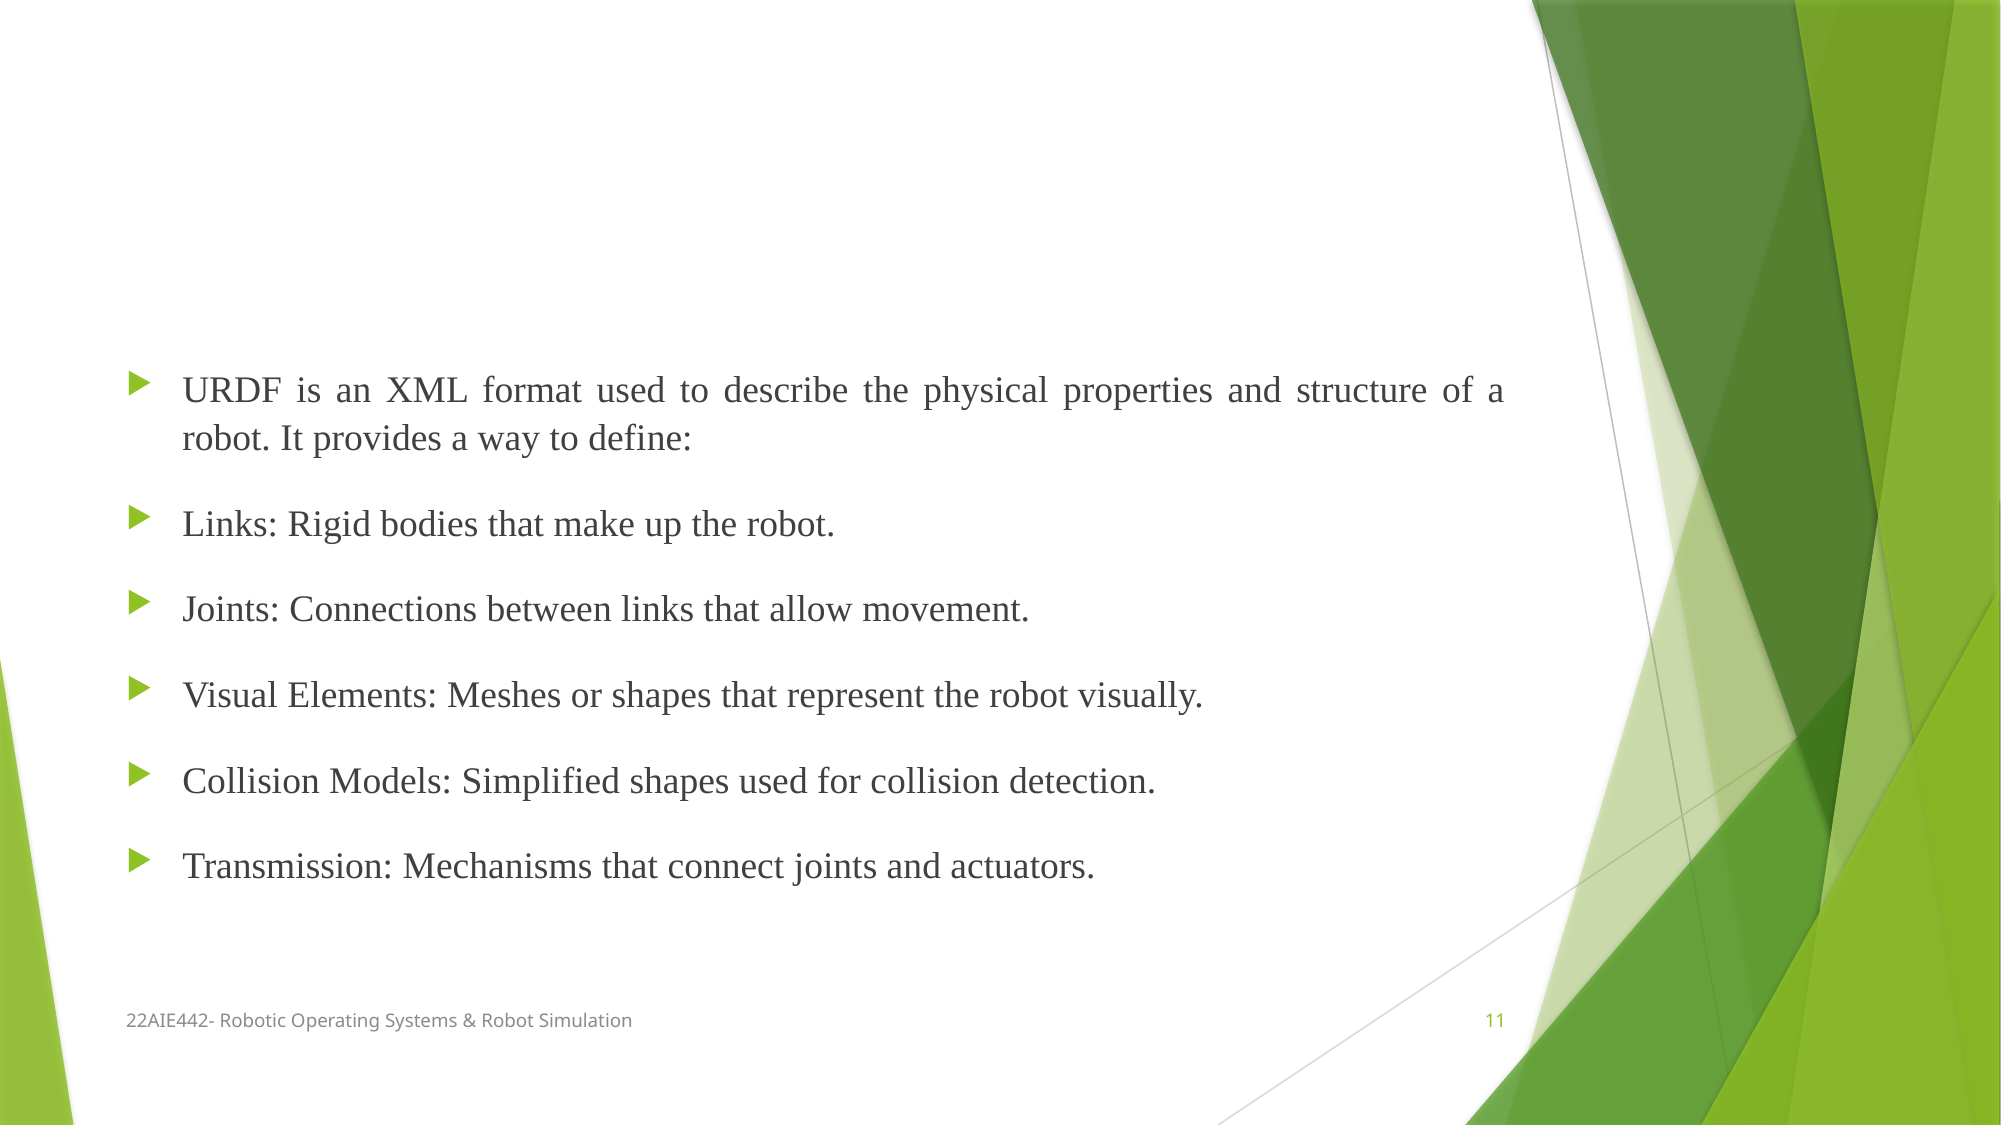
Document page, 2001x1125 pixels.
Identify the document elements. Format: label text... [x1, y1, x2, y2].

footer 22AIE442- Robotic Operating Systems & Robot Simulation [111, 991, 1145, 1051]
slide_number 11 [1409, 991, 1522, 1051]
list URDF is an XML format used to describe the physical properties and structure of a robot. It provides a way to define: Links: Rigid bodies that make up the robot. Joints: Connections between links that allow movement. Visual Elements: Meshes or shapes that represent the robot visually. Collision Models: Simplified shapes used for collision detection. Transmission: Mechanisms that connect joints and actuators. [111, 354, 1522, 992]
